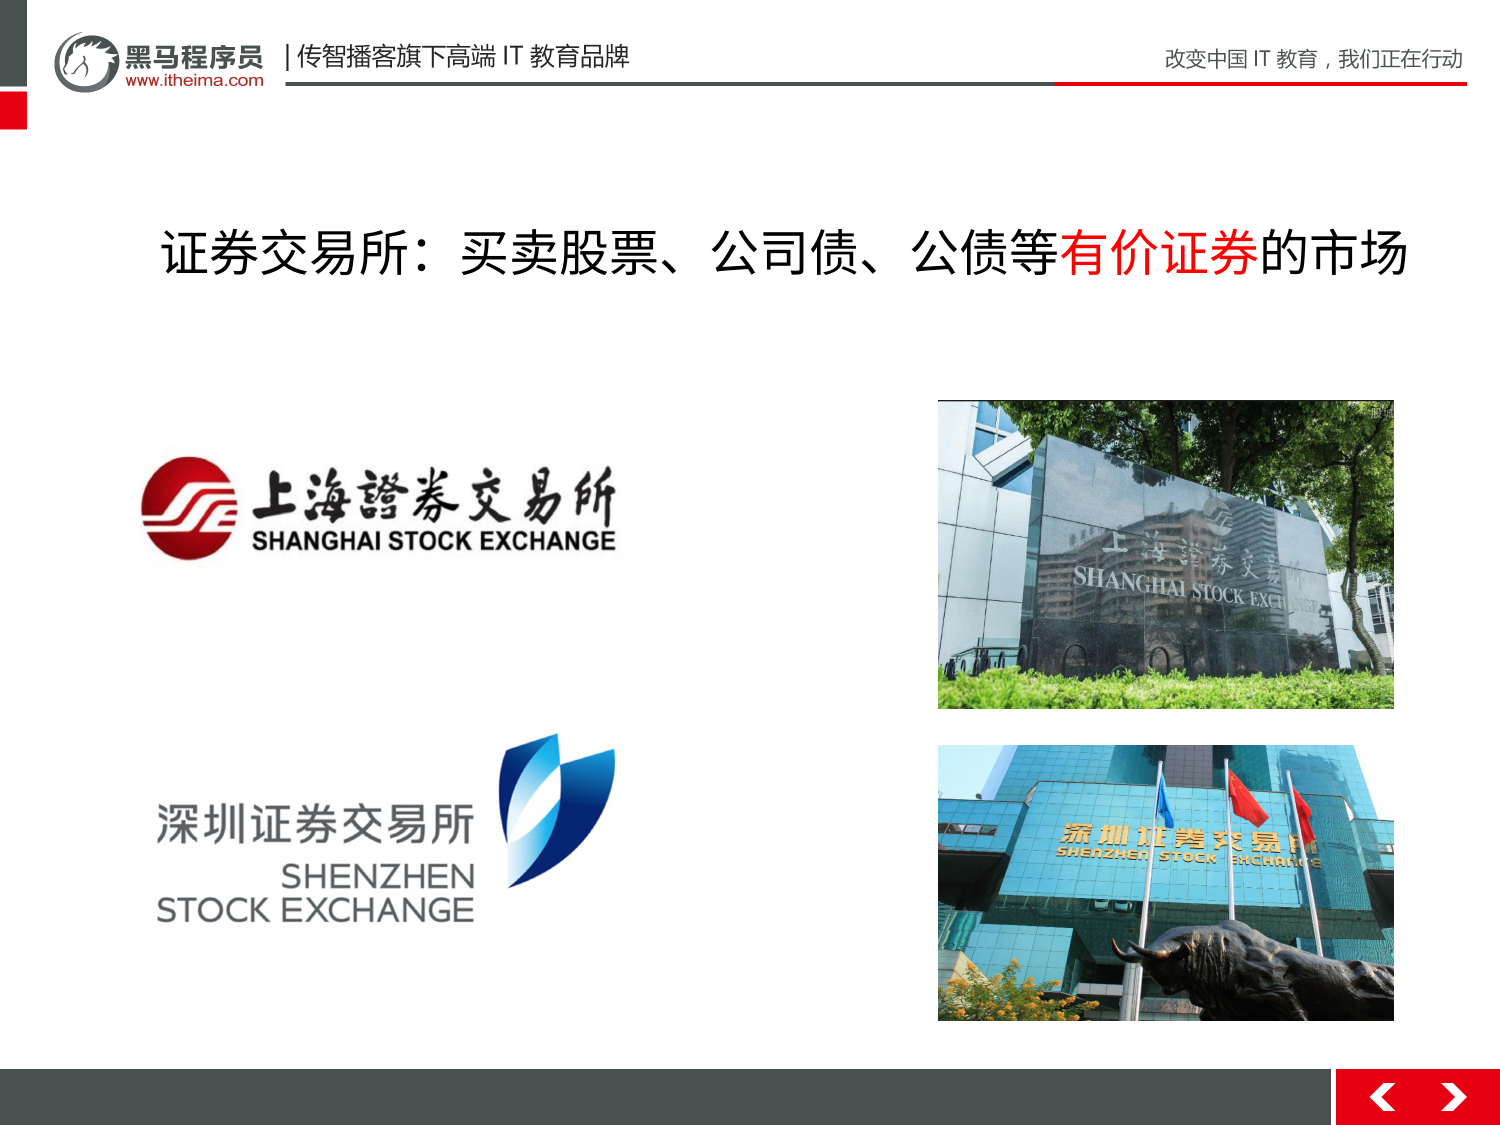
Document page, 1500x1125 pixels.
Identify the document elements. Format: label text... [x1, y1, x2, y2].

picture [0, 0, 1500, 1125]
text_box 证券交易所：买卖股票、公司债、公债等有价证券的市场 [145, 213, 1425, 289]
